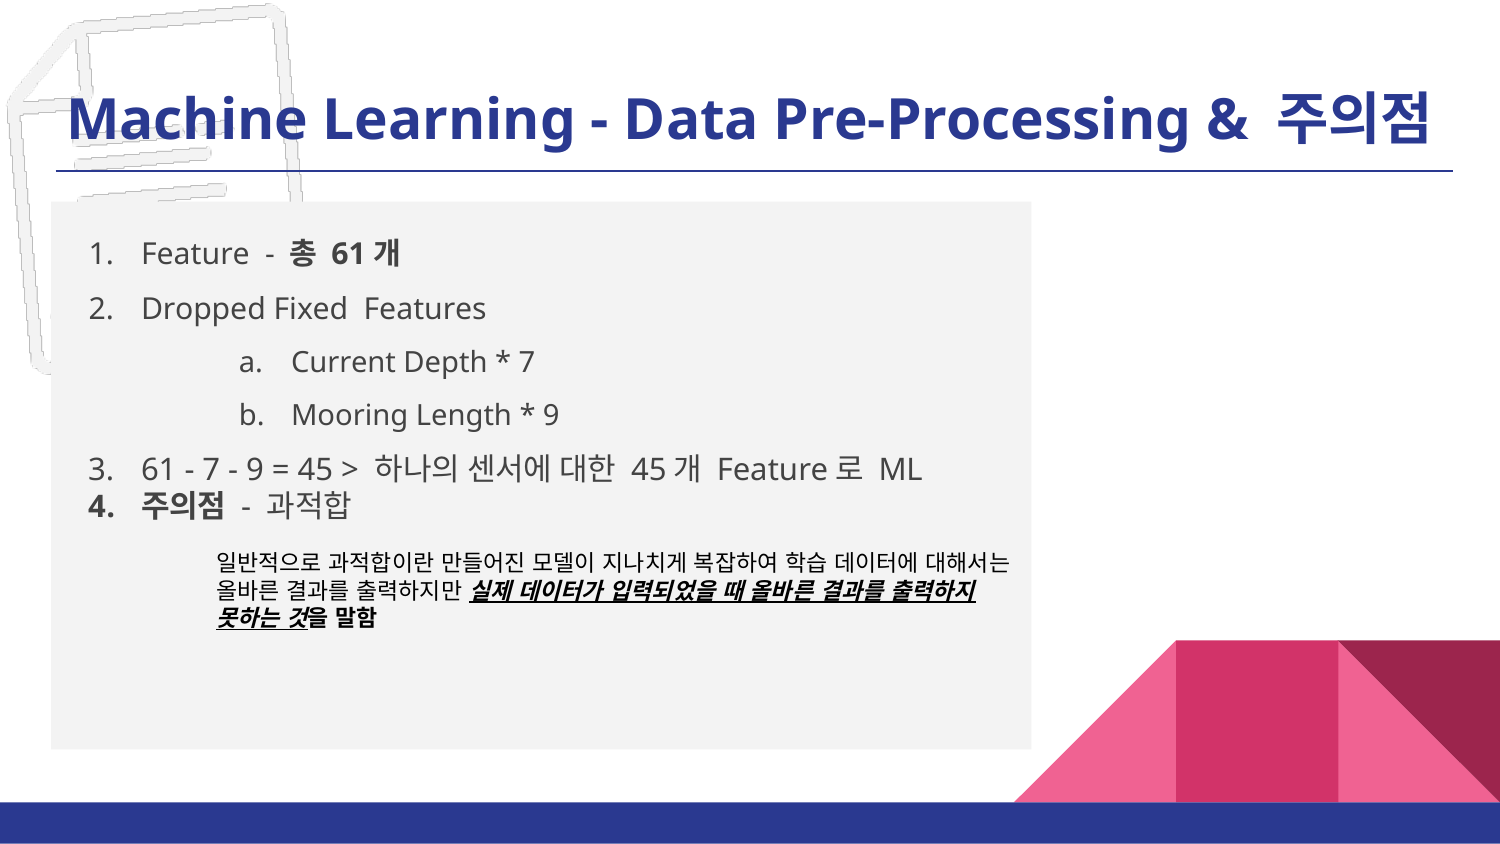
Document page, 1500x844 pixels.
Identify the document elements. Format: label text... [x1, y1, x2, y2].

picture [0, 0, 352, 404]
list Feature - 총 61개 Dropped Fixed Features Current Depth * 7 Mooring Length * 9 61 - 7 - 9 = 45 > 하나의 센서에 대한 45개 Feature로 ML 주의점 - 과적합 일반적으로 과적합이란 만들어진 모델이 지나치게 복잡하여 학습 데이터에 대해서는 올바른 결과를 출력하지만 실제 데이터가 입력되었을 때 올바른 결과를 출력하지 못하는 것을 말함 [51, 201, 1032, 750]
title Machine Learning - Data Pre-Processing & 주의점 [355, 67, 1449, 167]
